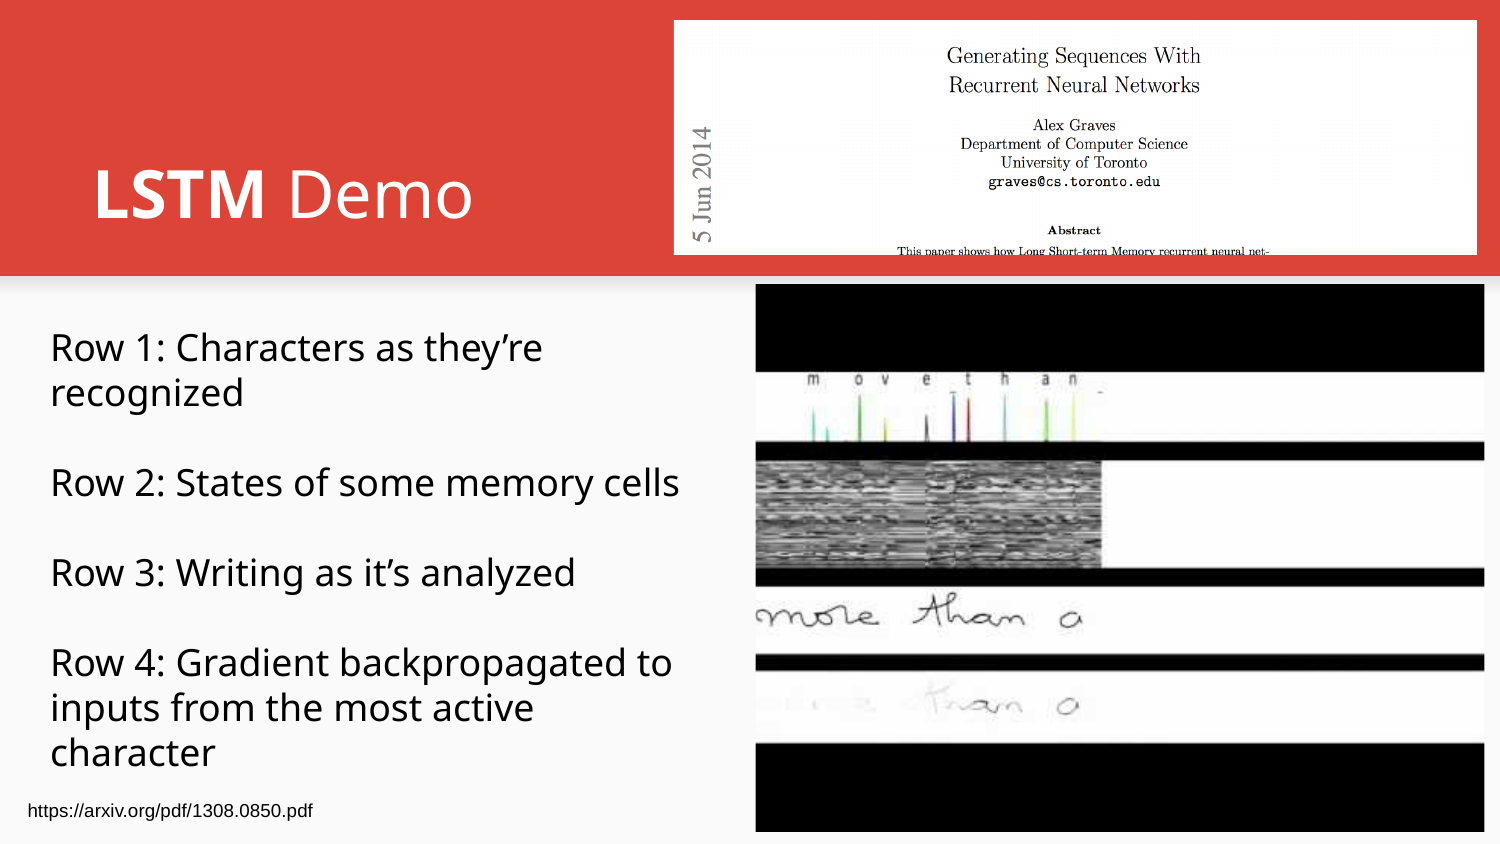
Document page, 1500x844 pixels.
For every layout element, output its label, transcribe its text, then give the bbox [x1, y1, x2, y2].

text_box [755, 284, 1485, 832]
title LSTM Demo [77, 121, 668, 248]
text_box https://arxiv.org/pdf/1308.0850.pdf [12, 776, 505, 844]
text_box Row 1: Characters as they’re recognized Row 2: States of some memory cells Row 3: Writing as it’s analyzed Row 4: Gradient backpropagated to inputs from the most active character [35, 308, 722, 807]
picture [673, 20, 1478, 255]
